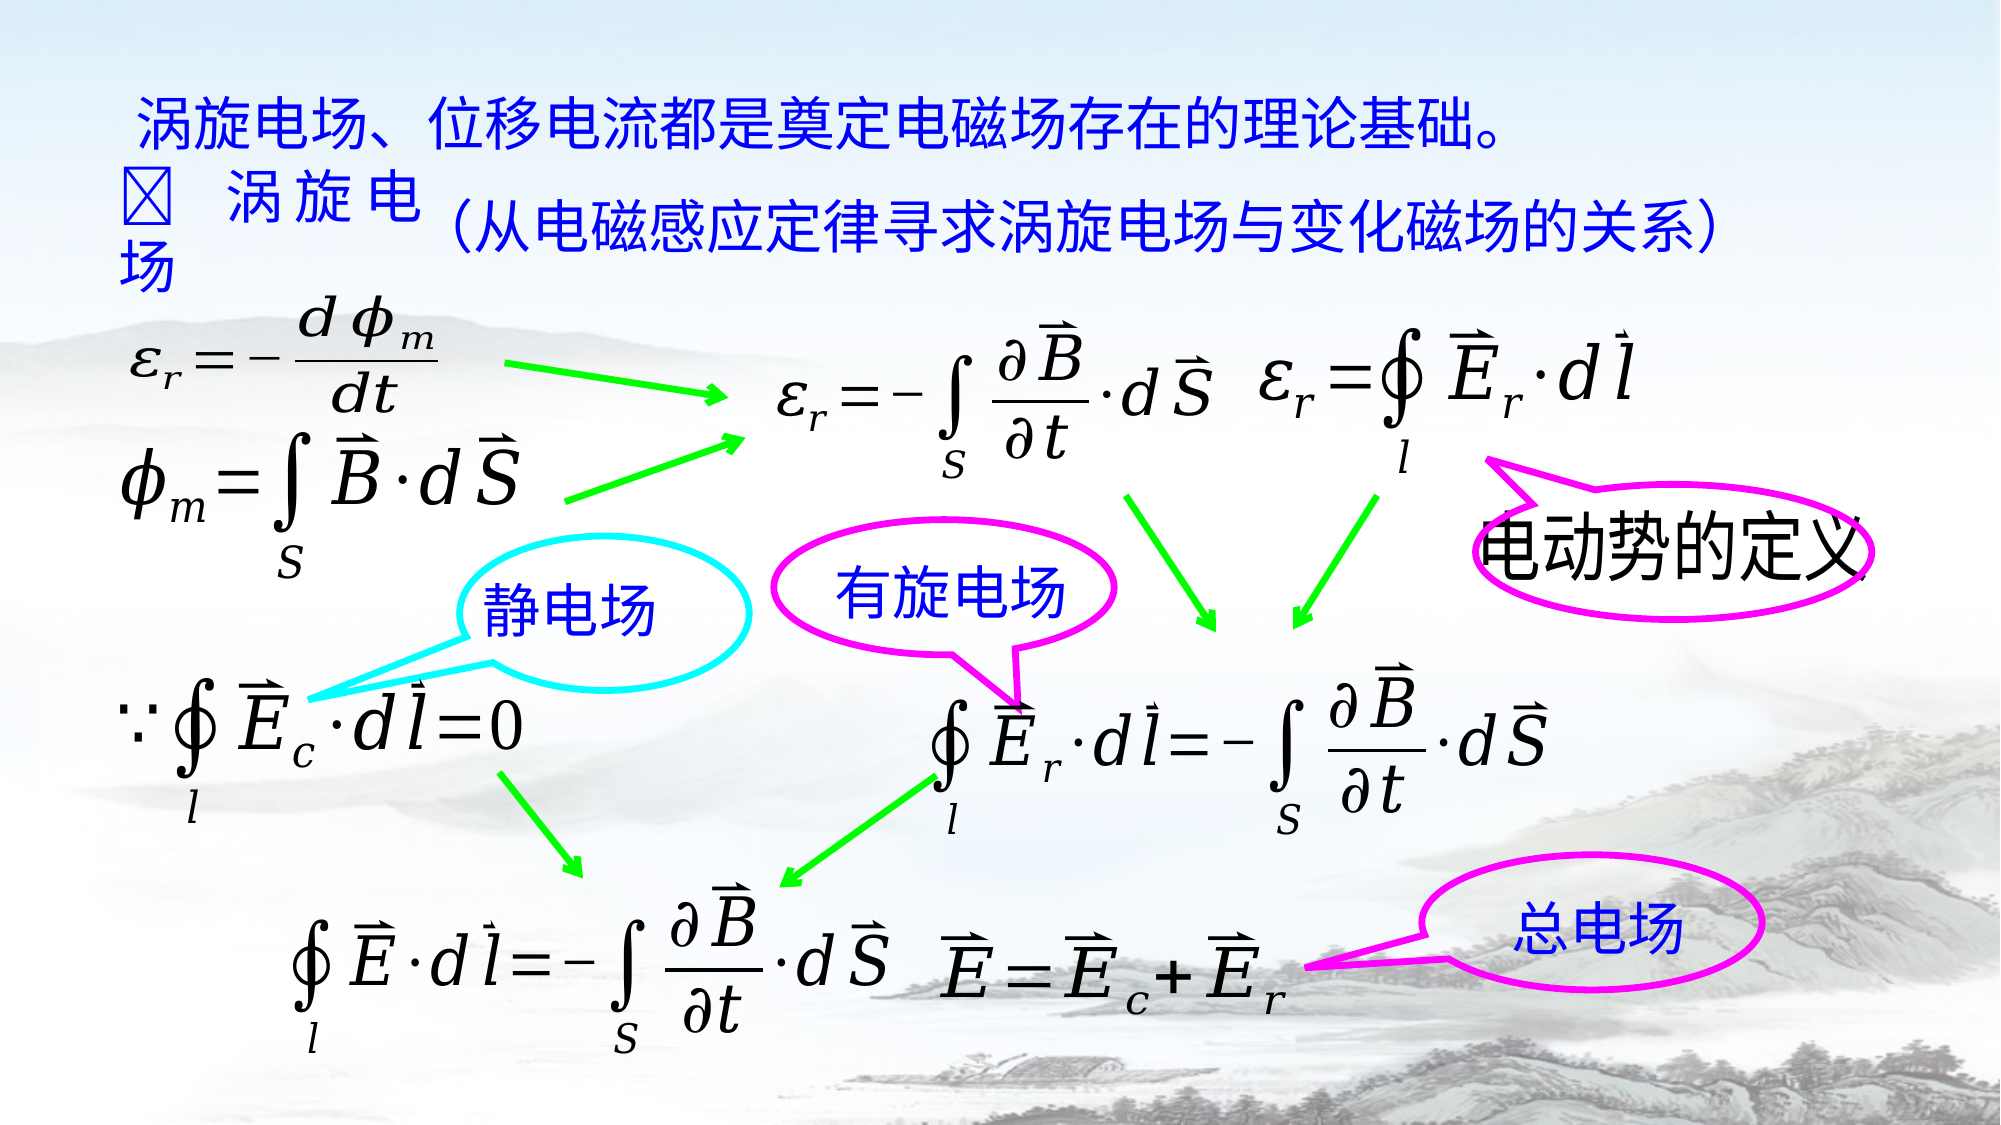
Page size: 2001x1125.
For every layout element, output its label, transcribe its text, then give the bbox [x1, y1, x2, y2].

text_box  涡旋电场 [103, 188, 438, 273]
text_box [498, 772, 584, 879]
text_box [773, 519, 1115, 655]
text_box [0, 0, 2000, 1125]
text_box [459, 536, 750, 691]
text_box [1421, 854, 1763, 990]
text_box [1293, 495, 1378, 630]
text_box [564, 435, 746, 502]
text_box 涡旋电场、位移电流都是奠定电磁场存在的理论基础。 [120, 79, 1549, 165]
text_box [779, 775, 937, 888]
text_box （从电磁感应定律寻求涡旋电场与变化磁场的关系） [400, 182, 1810, 268]
text_box [1475, 484, 1873, 620]
text_box [1125, 495, 1216, 633]
text_box [504, 362, 729, 403]
